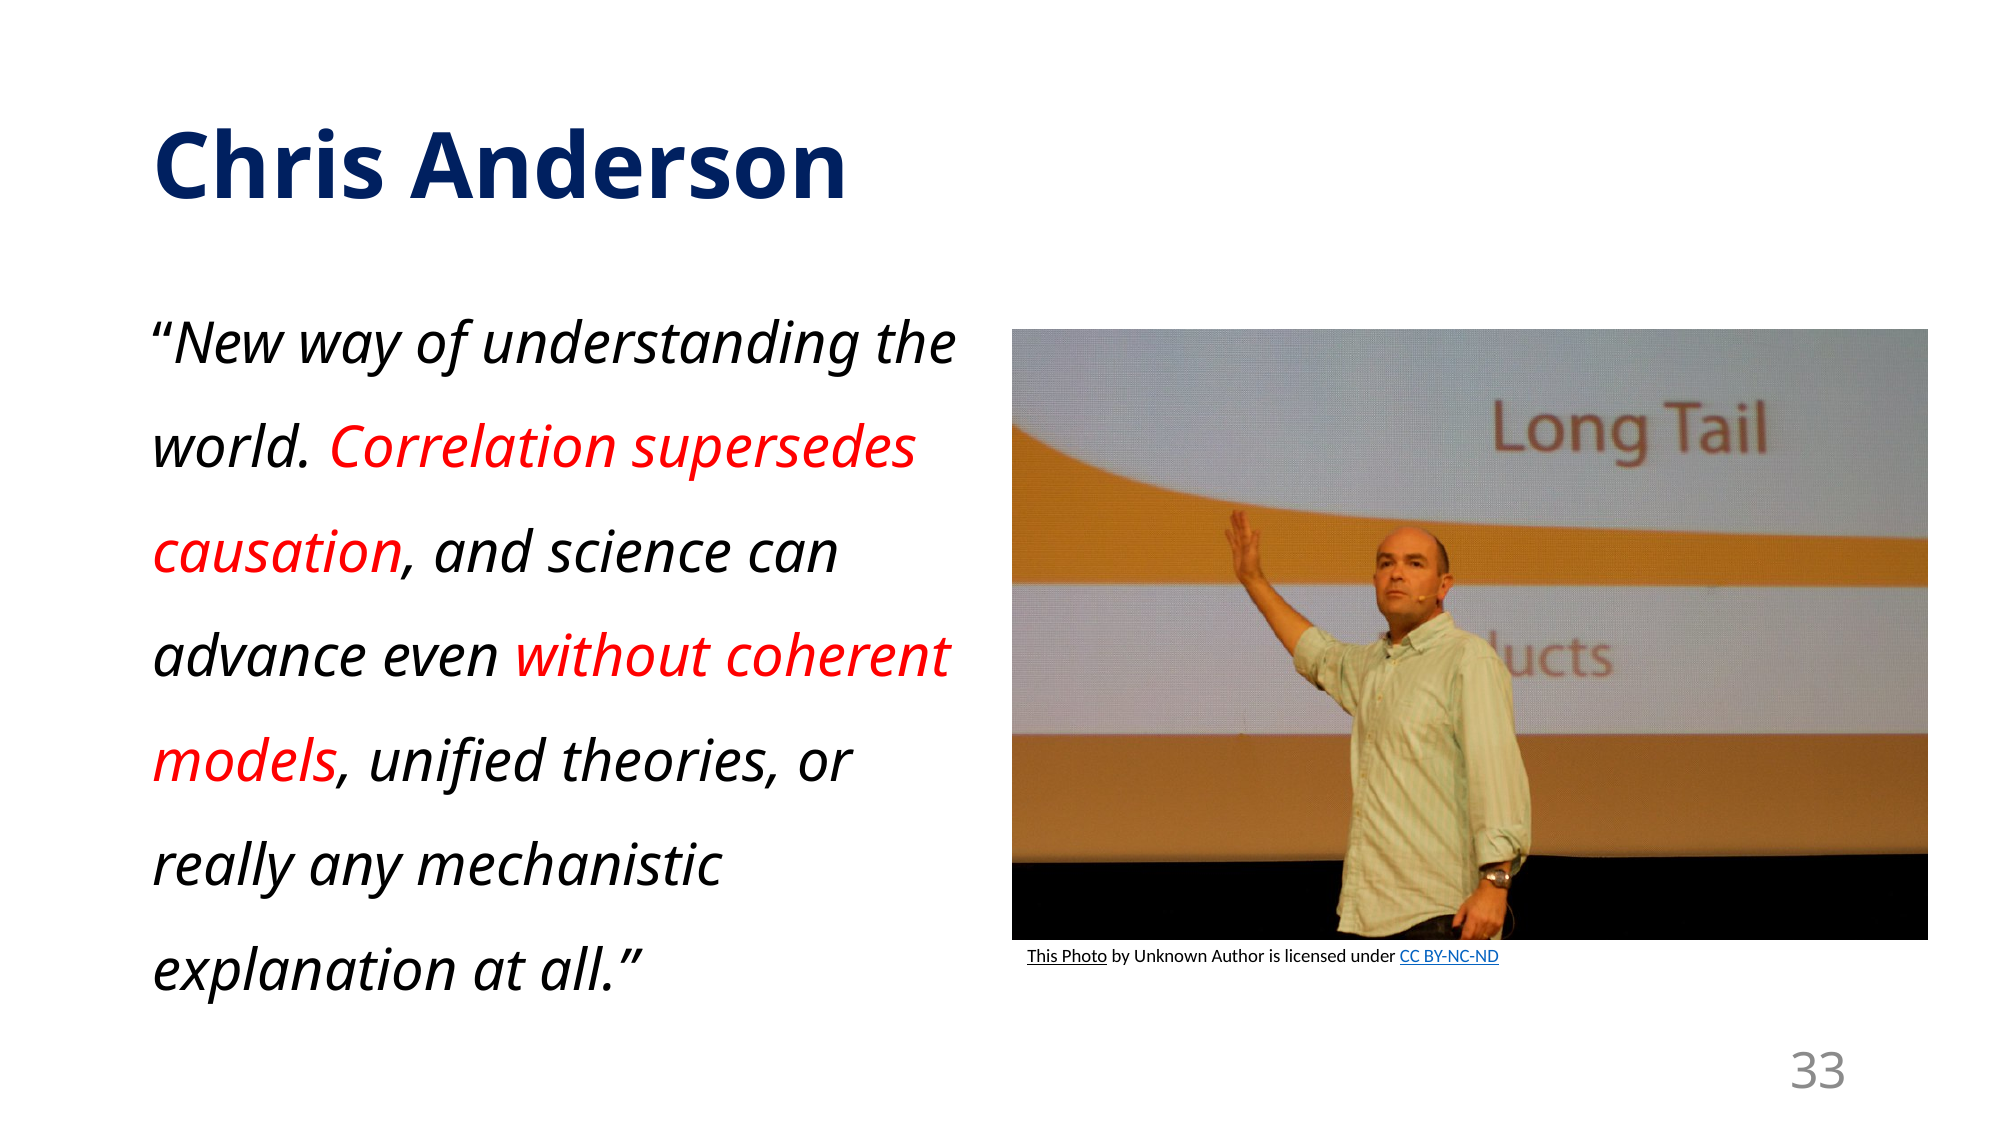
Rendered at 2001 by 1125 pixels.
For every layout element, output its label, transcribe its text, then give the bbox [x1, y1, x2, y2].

title Chris Anderson [137, 59, 1863, 278]
text_box This Photo by Unknown Author is licensed under CC BY-NC-ND [1012, 940, 1890, 974]
slide_number 33 [1412, 1042, 1863, 1103]
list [1012, 329, 1928, 940]
list “New way of understanding the world. Correlation supersedes causation, and science can advance even without coherent models, unified theories, or really any mechanistic explanation at all.” [137, 258, 988, 1014]
